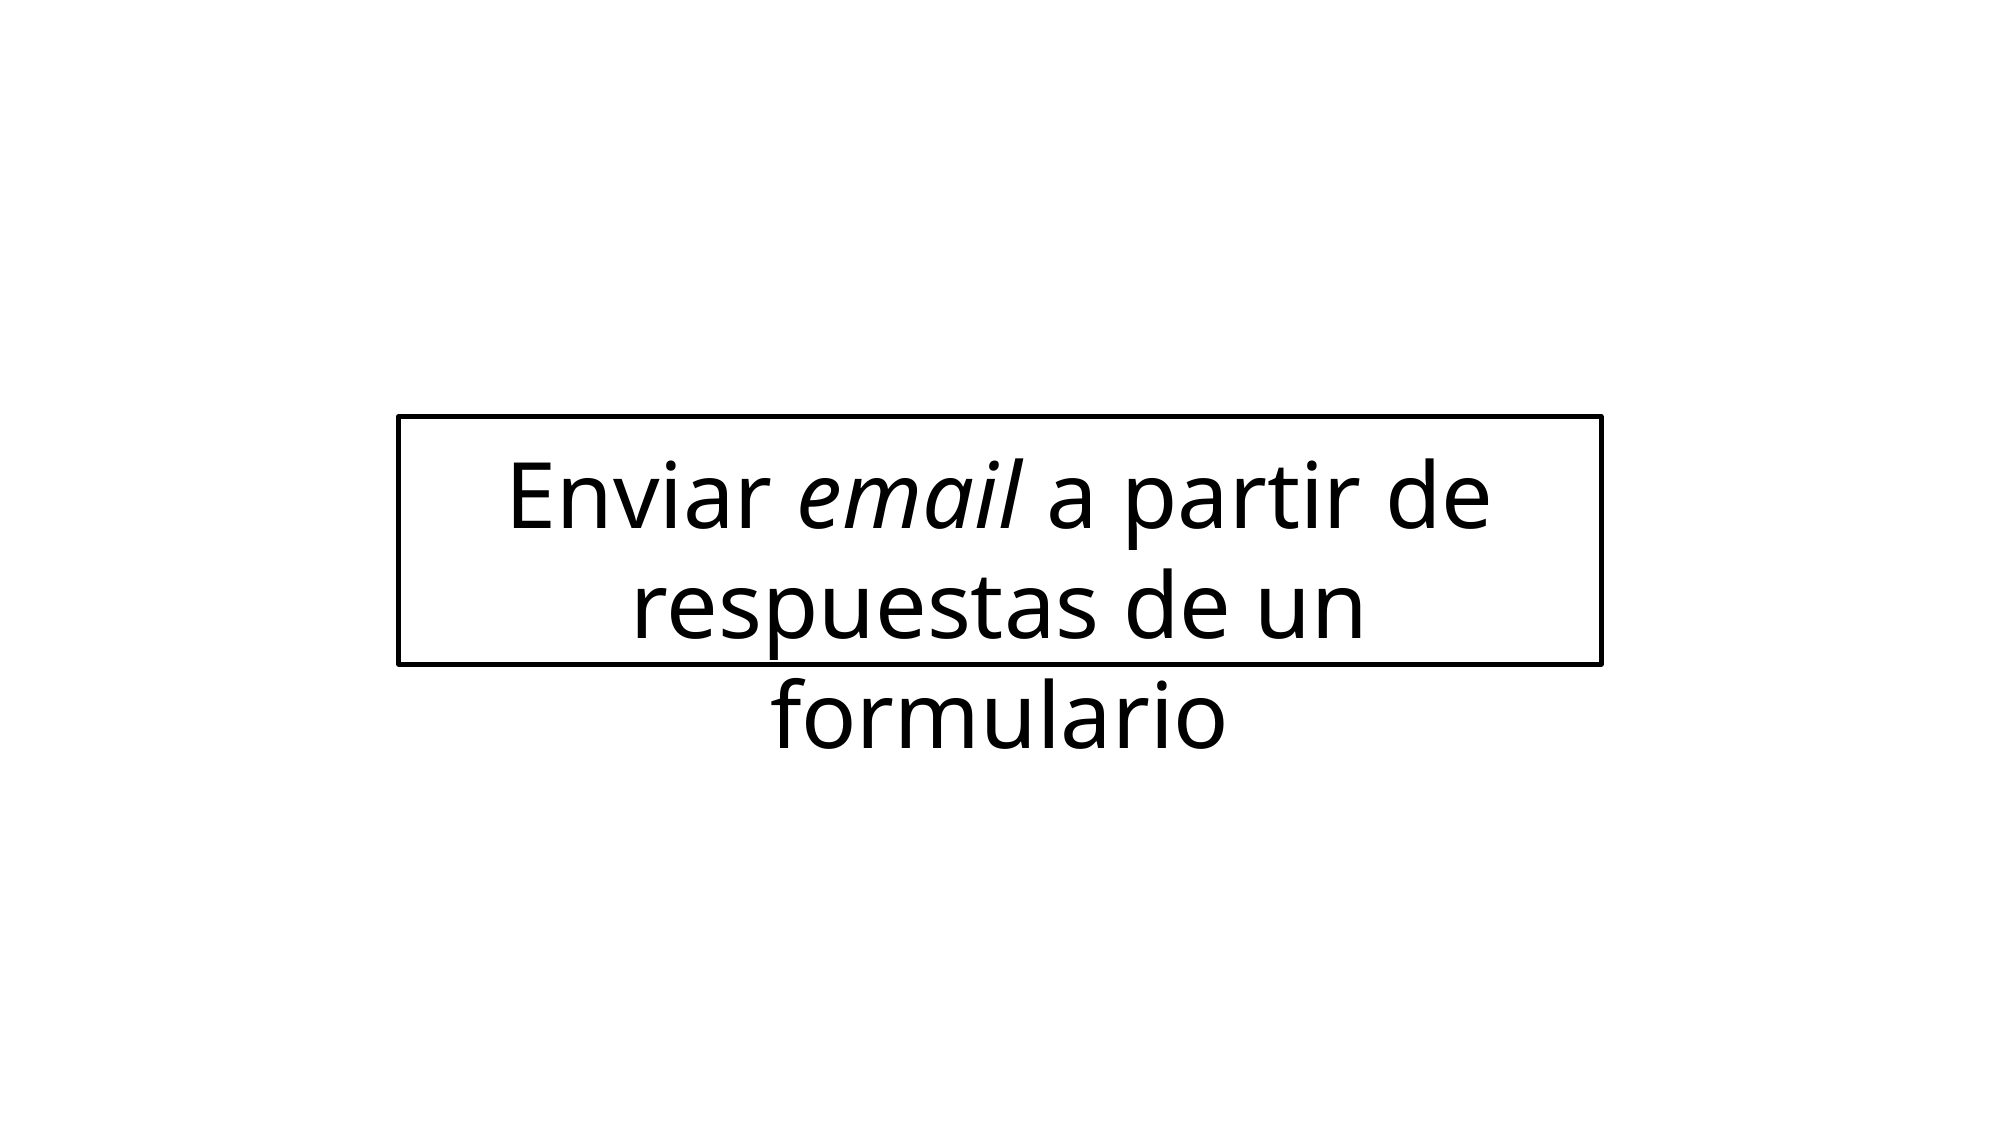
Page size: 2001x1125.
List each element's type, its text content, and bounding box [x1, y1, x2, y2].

title Enviar email a partir de respuestas de un formulario [398, 416, 1602, 665]
